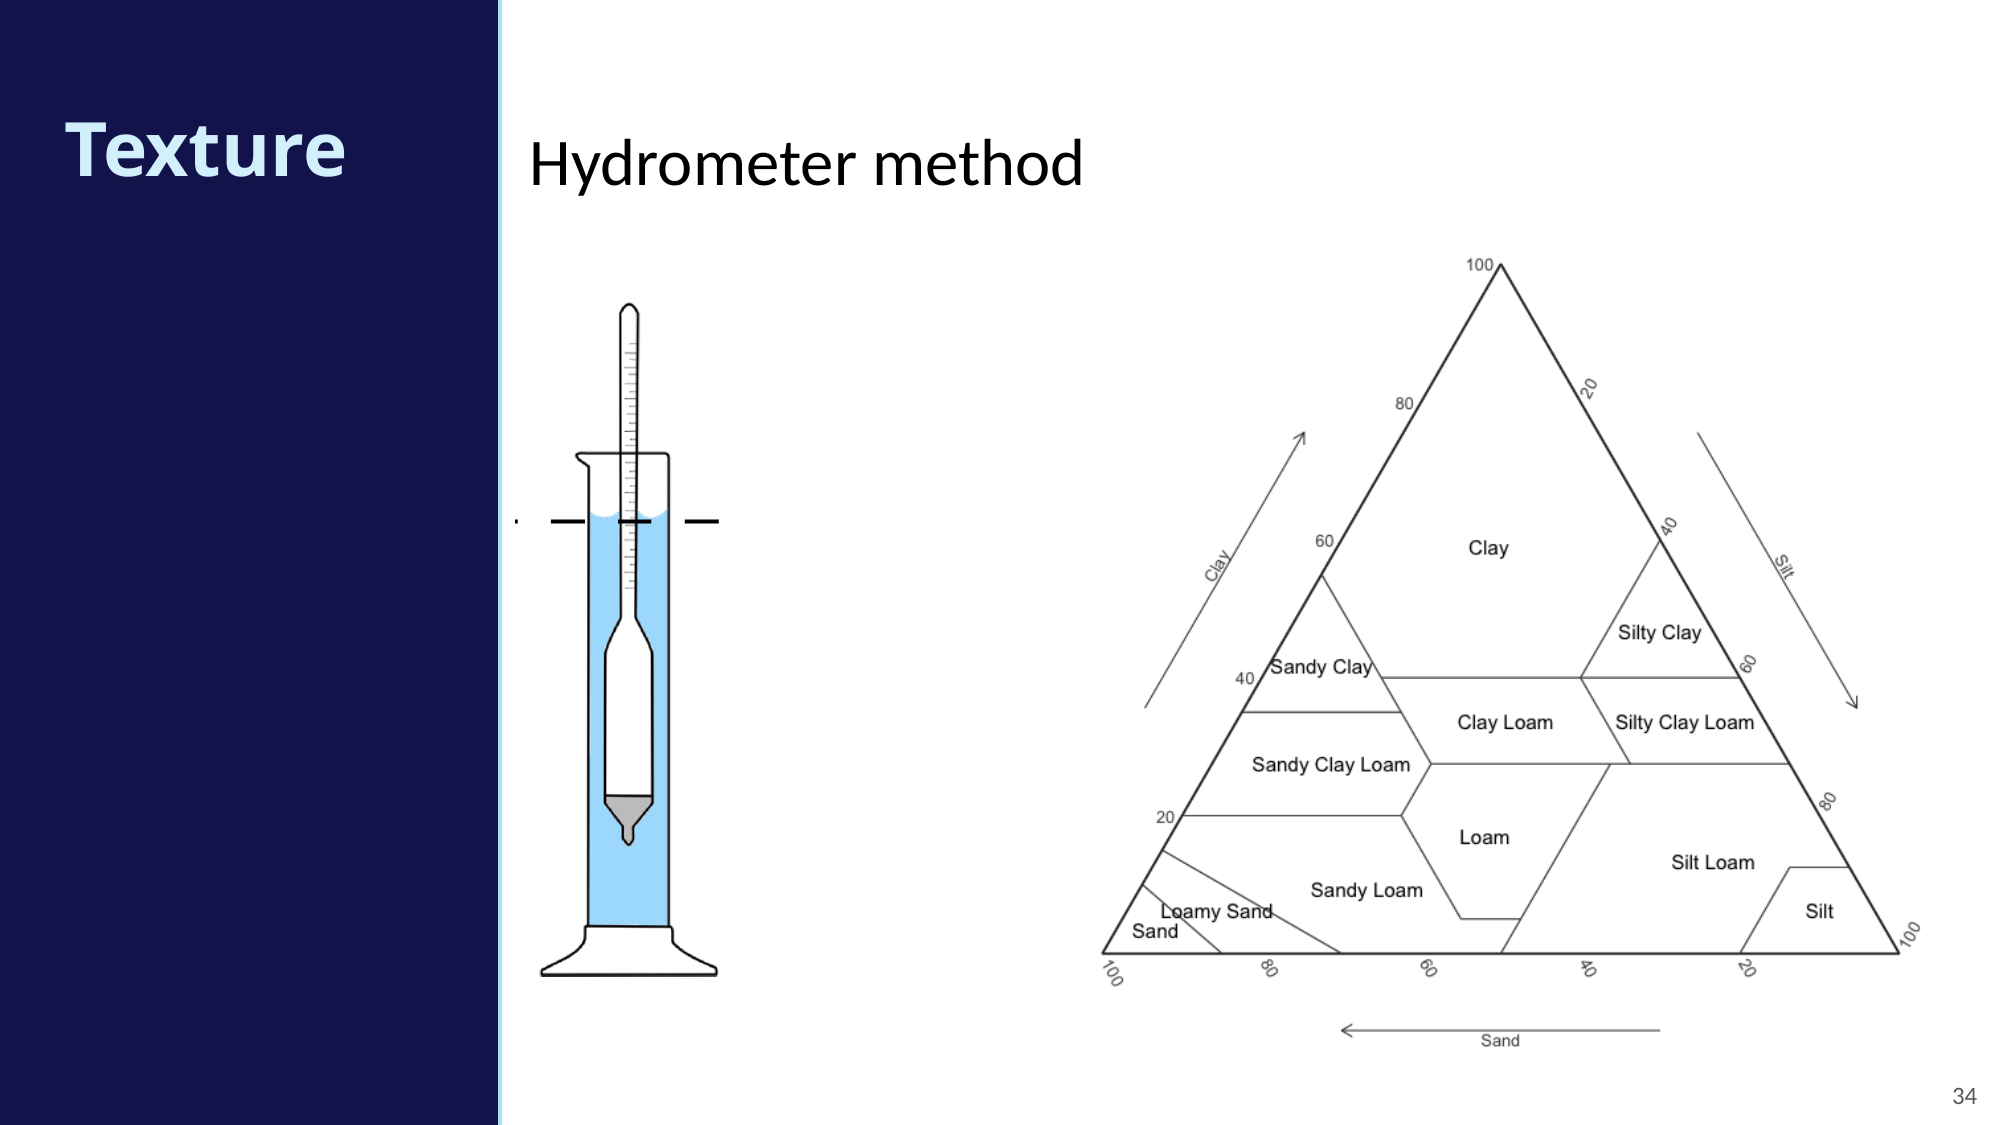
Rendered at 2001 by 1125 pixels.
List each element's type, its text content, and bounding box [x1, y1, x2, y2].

picture [1047, 232, 1995, 1070]
slide_number 34 [1849, 1065, 2000, 1125]
picture [515, 268, 733, 999]
text_box Hydrometer method [514, 111, 1112, 207]
title Texture [64, 111, 462, 1012]
